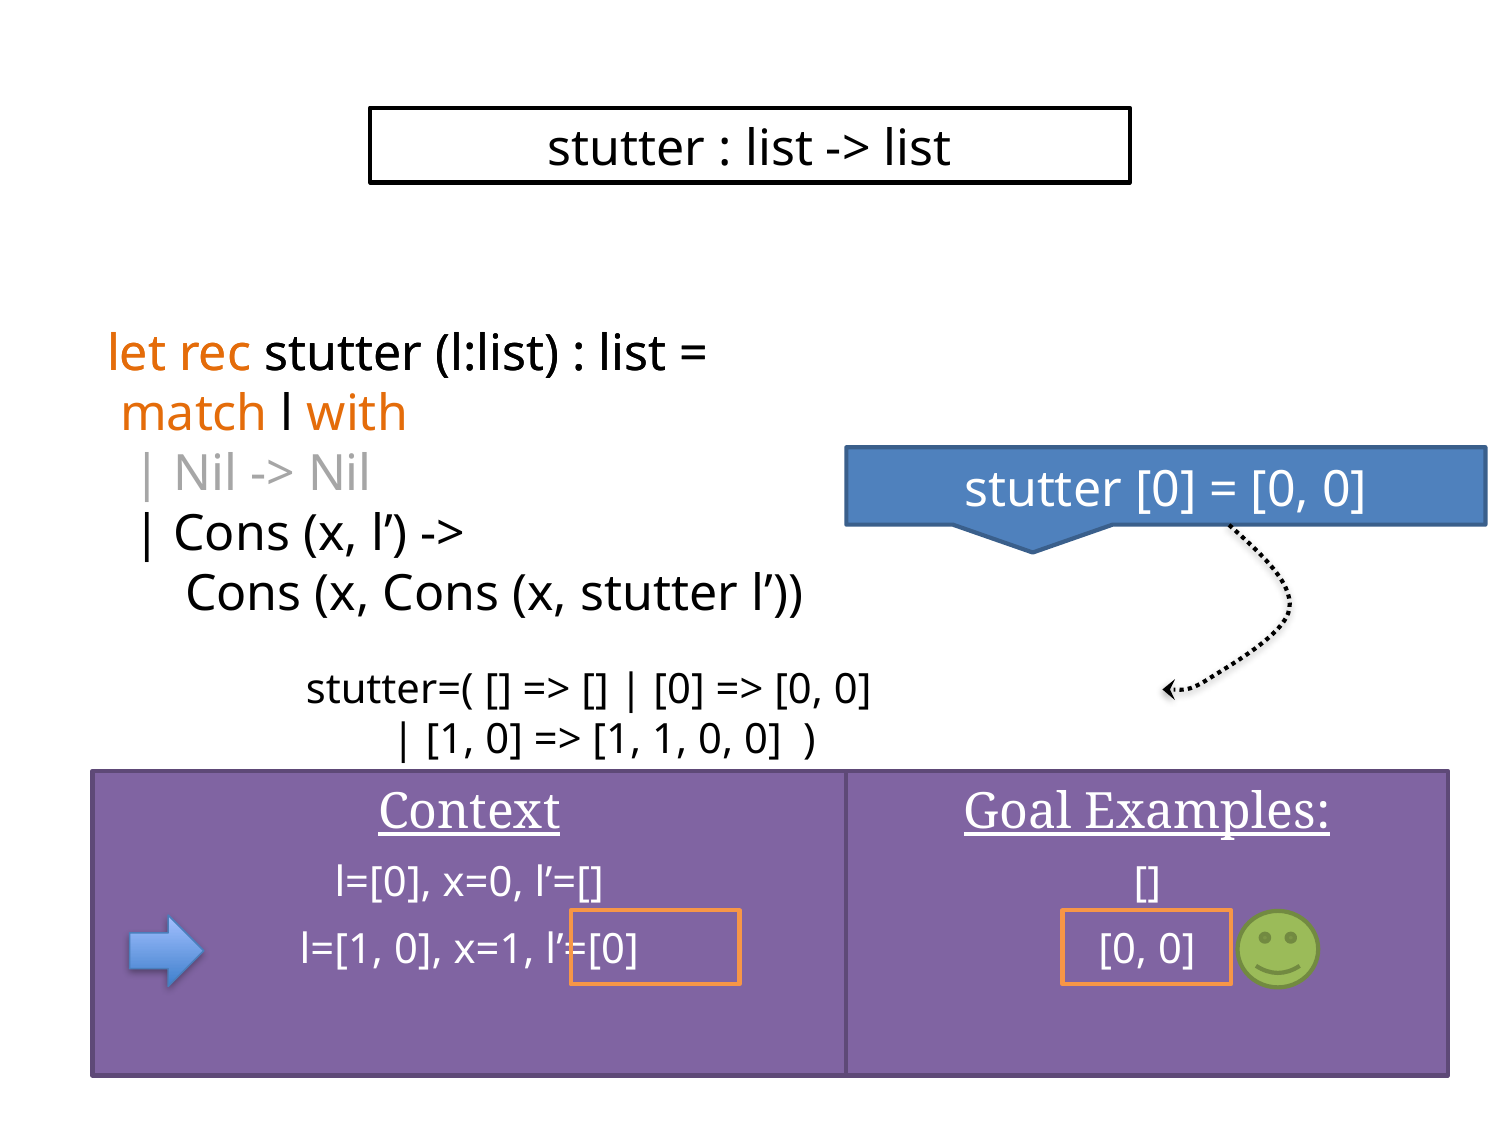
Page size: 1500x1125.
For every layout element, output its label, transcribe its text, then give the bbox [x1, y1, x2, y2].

text_box [128, 914, 205, 988]
text_box Context l=[0], x=0, l’=[] l=[1, 0], x=1, l’=[0] [90, 769, 848, 1078]
text_box stutter=( [] => [] | [0] => [0, 0] | [1, 0] => [1, 1, 0, 0] ) [291, 654, 1209, 770]
text_box [569, 908, 742, 986]
text_box Goal Examples: [] [0, 0] [848, 769, 1450, 1078]
text_box [1060, 908, 1233, 986]
text_box stutter : list -> list [368, 106, 1132, 185]
text_box stutter [0] = [0, 0] [844, 445, 1488, 555]
text_box let rec stutter (l:list) : list = match l with | Nil -> Nil | Cons (x, l’) -> Cons (x, Cons (x, stutter l’)) [92, 313, 1263, 629]
text_box [1162, 523, 1292, 701]
text_box [1235, 908, 1321, 990]
